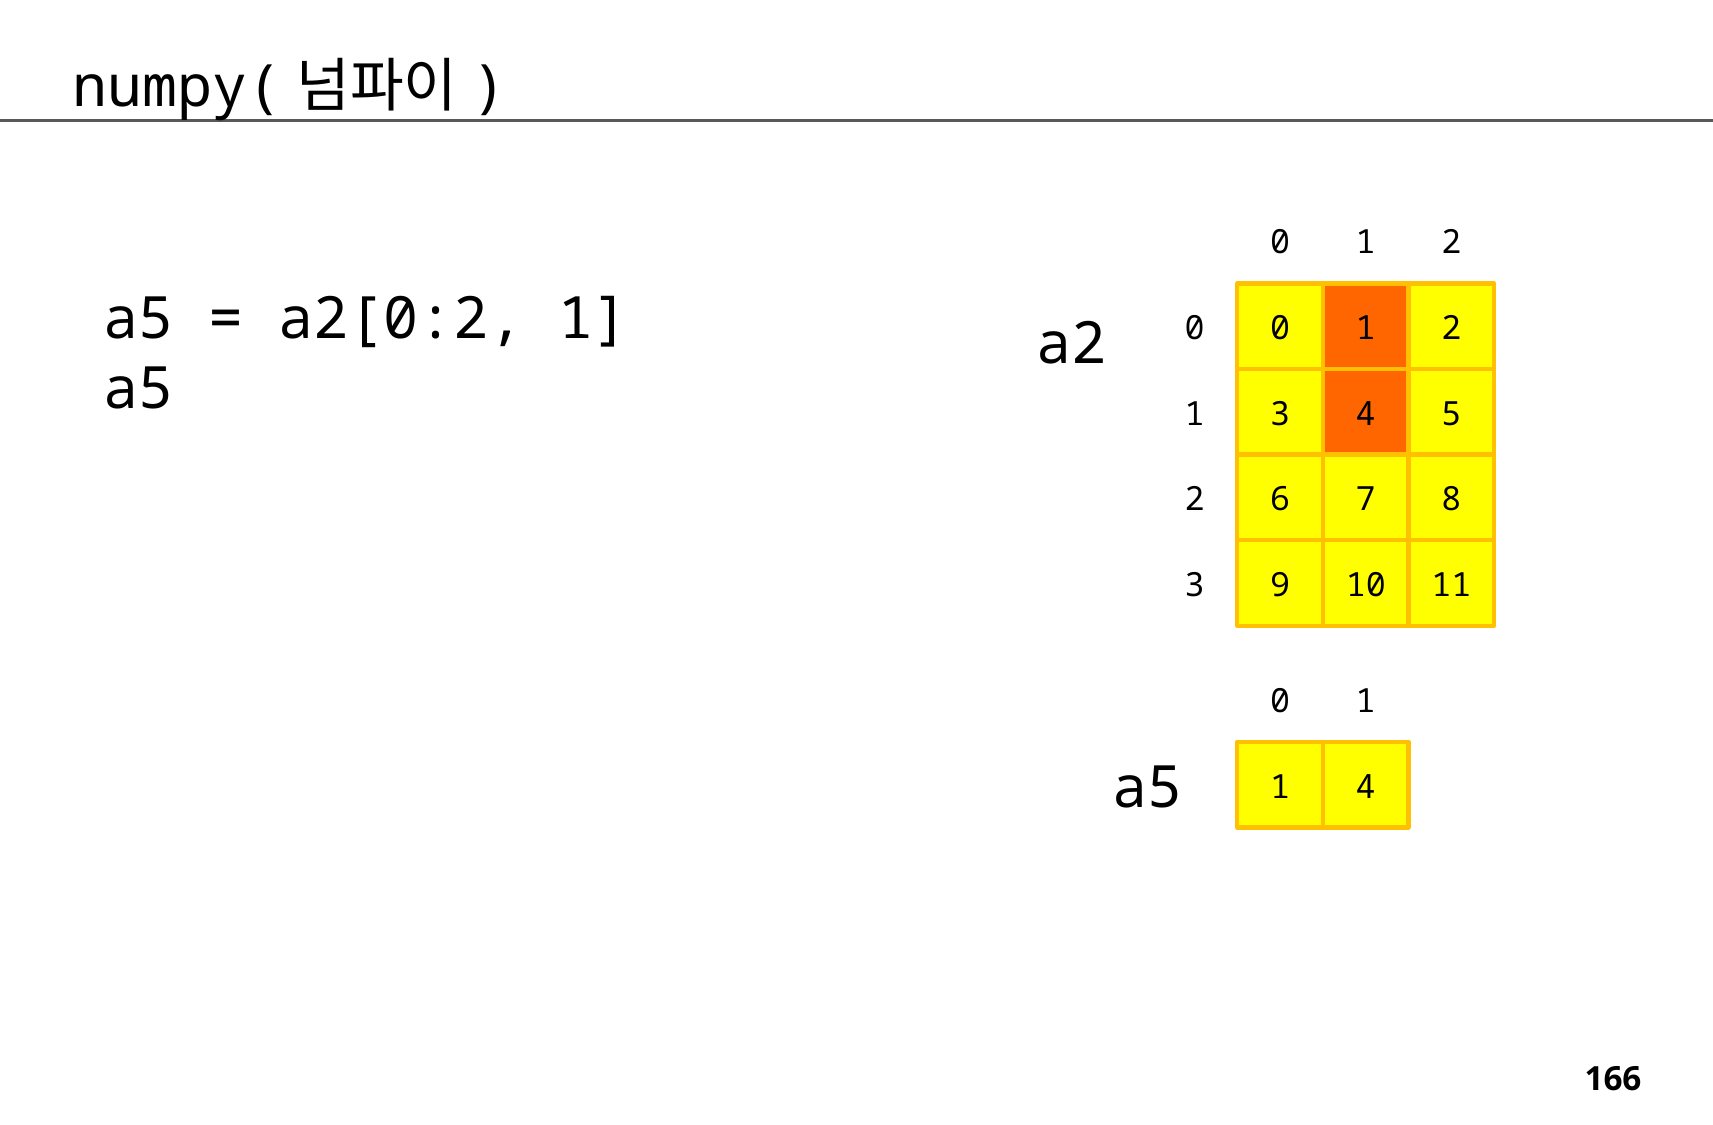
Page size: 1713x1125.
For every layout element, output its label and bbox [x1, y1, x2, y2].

text_box [88, 272, 644, 428]
text_box [1021, 297, 1122, 383]
text_box [57, 40, 521, 126]
text_box [1097, 741, 1197, 827]
text_box [1150, 196, 1496, 628]
text_box [1235, 654, 1411, 830]
